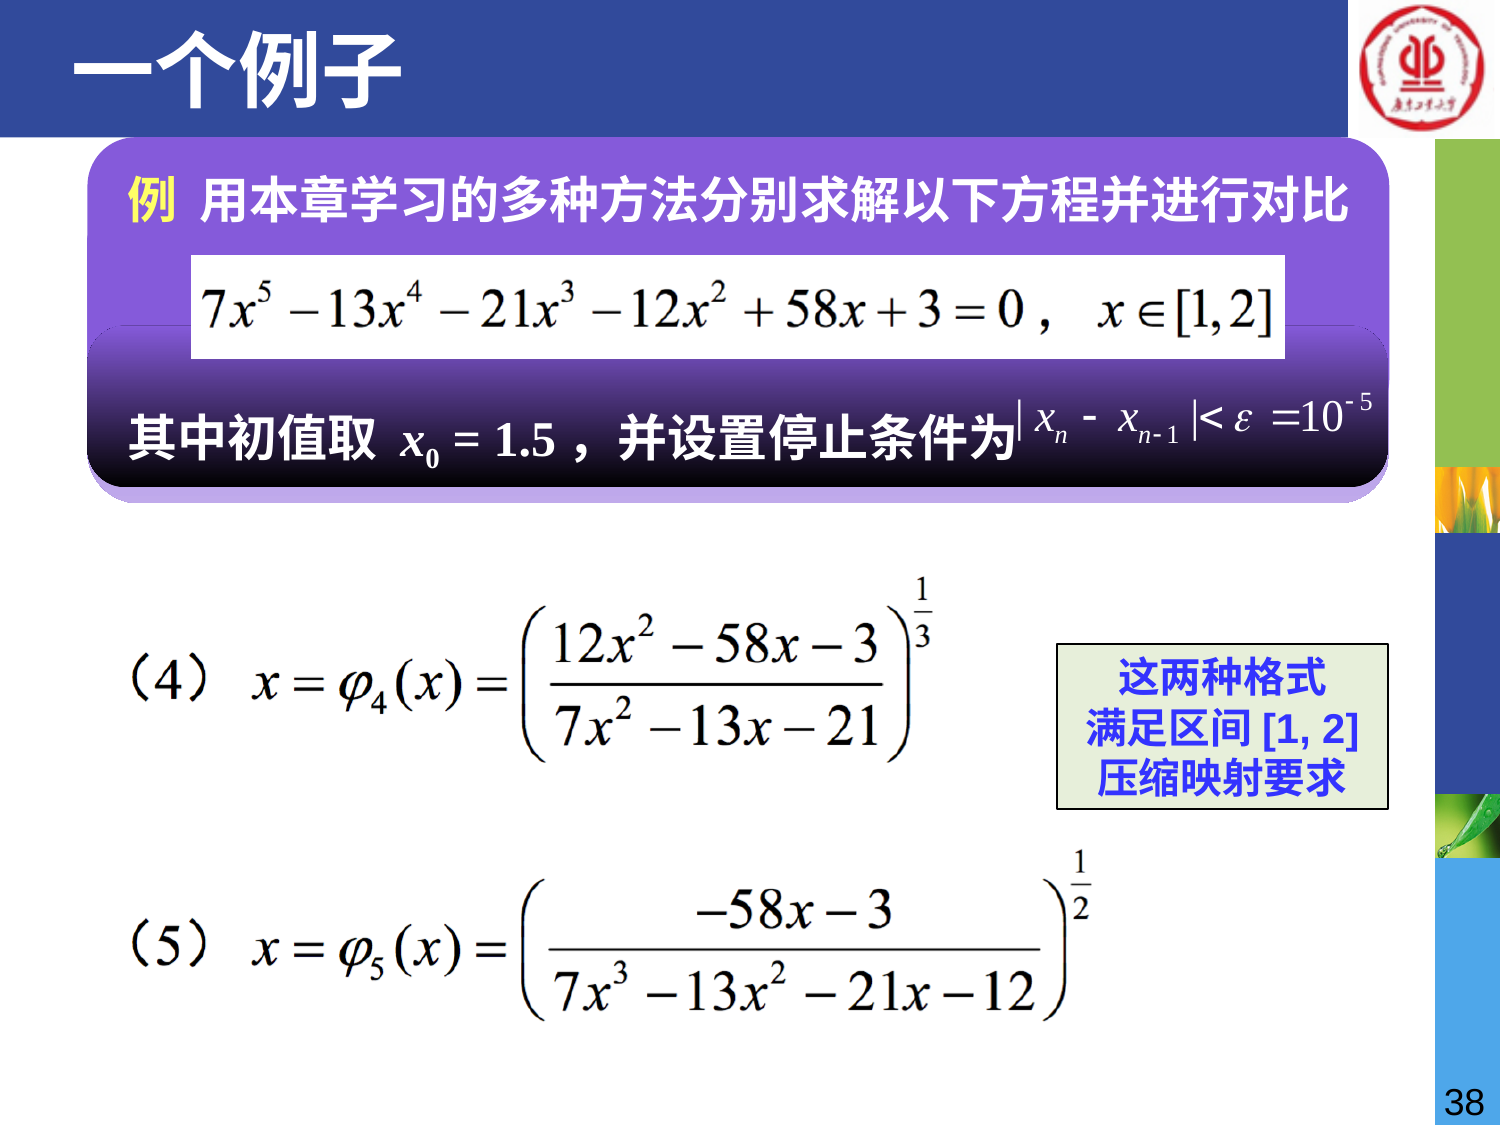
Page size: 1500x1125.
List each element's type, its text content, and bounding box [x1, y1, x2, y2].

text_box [1009, 379, 1382, 454]
title 一个例子 [17, 28, 1427, 109]
picture [1435, 794, 1500, 858]
picture [190, 254, 1285, 359]
picture [1435, 504, 1500, 533]
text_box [0, 136, 1500, 504]
picture [112, 551, 1107, 1034]
picture [1358, 1, 1495, 136]
text_box 这两种格式 满足区间[1, 2] 压缩映射要求 [1112, 643, 1388, 809]
